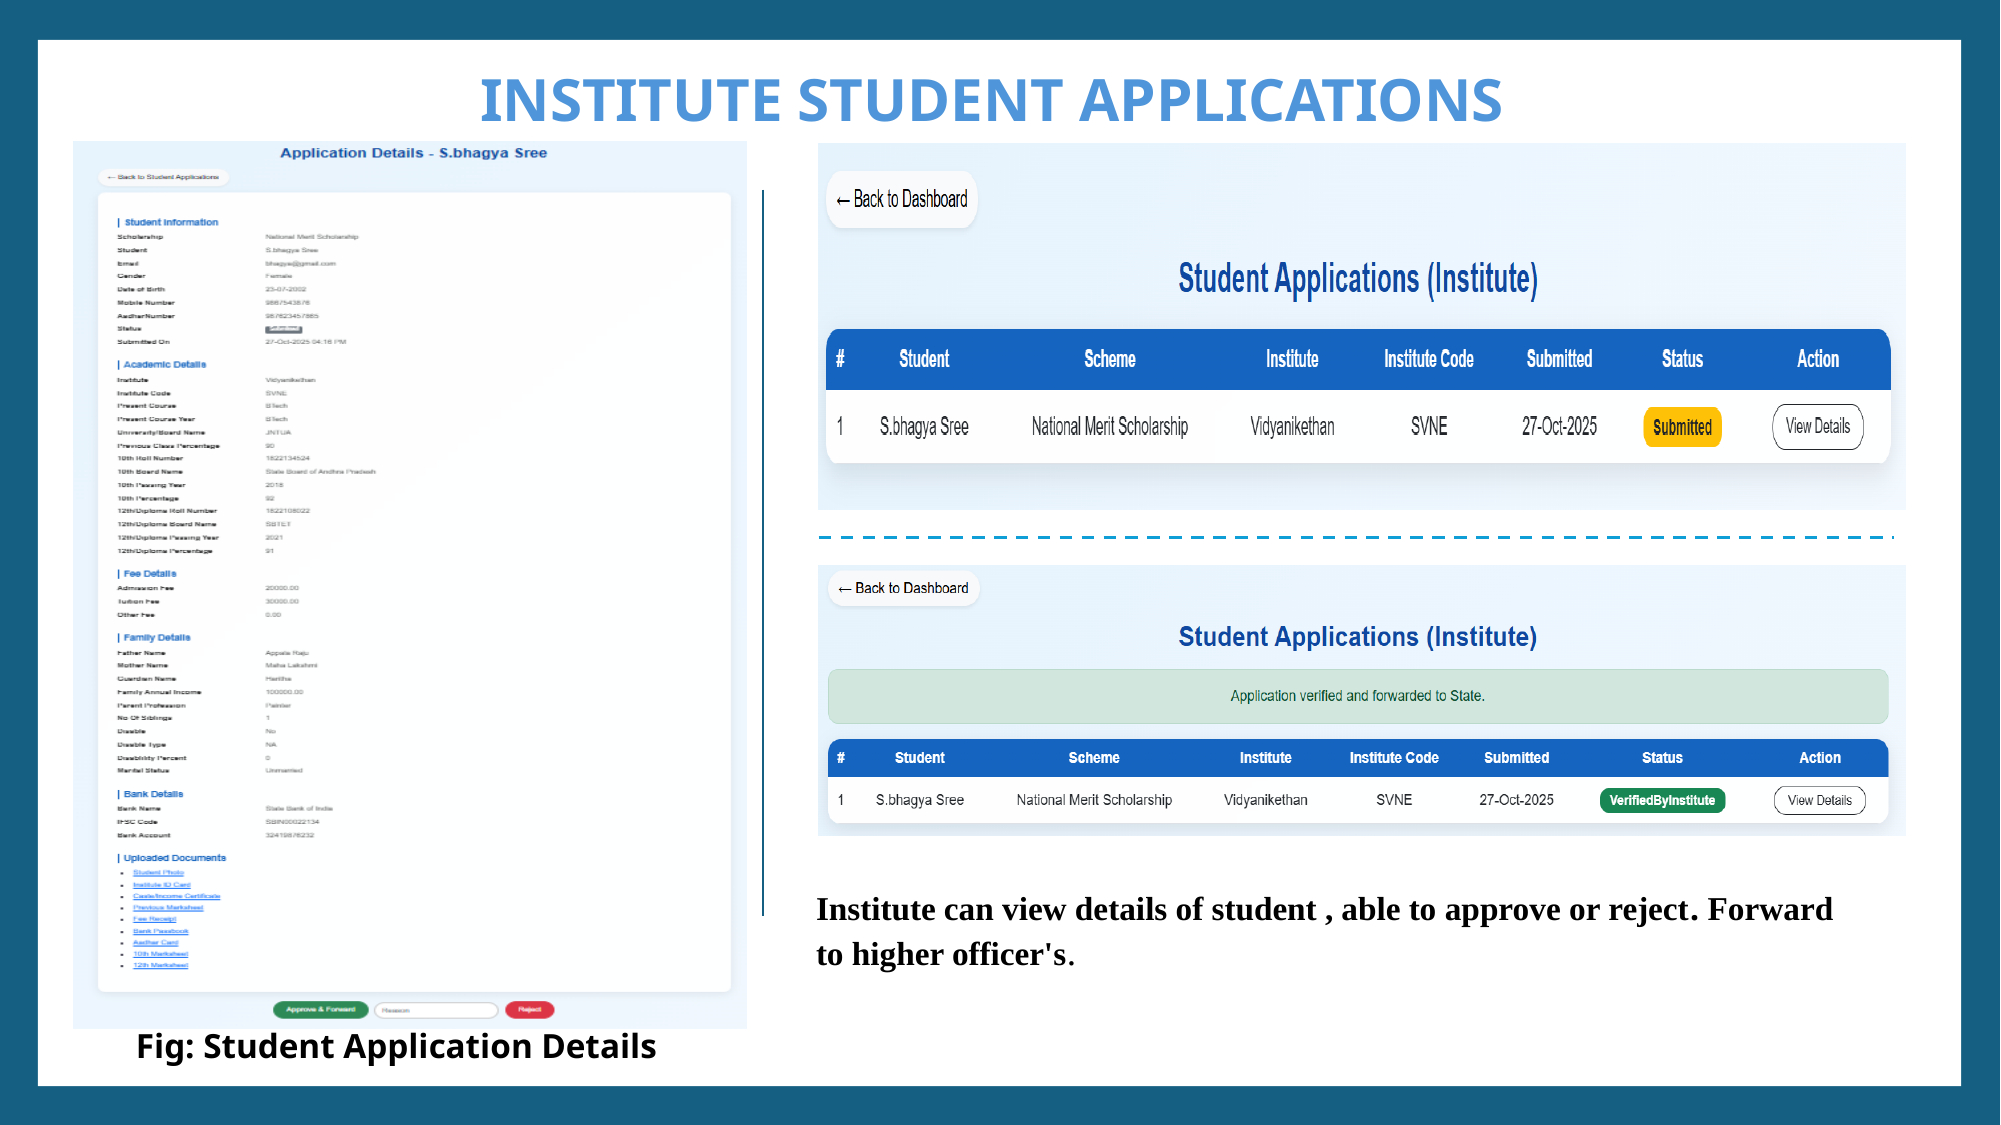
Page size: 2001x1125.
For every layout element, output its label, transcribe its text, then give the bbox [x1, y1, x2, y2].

picture [818, 565, 1906, 837]
text_box INSTITUTE STUDENT APPLICATIONS [70, 55, 1928, 141]
text_box Institute can view details of student , able to approve or reject. Forward to higher officer's. [801, 880, 1853, 980]
picture [73, 141, 748, 1029]
text_box [0, 0, 2000, 1125]
text_box Fig: Student Application Details [0, 1018, 897, 1073]
picture [818, 142, 1906, 510]
text_box [36, 38, 1963, 1088]
